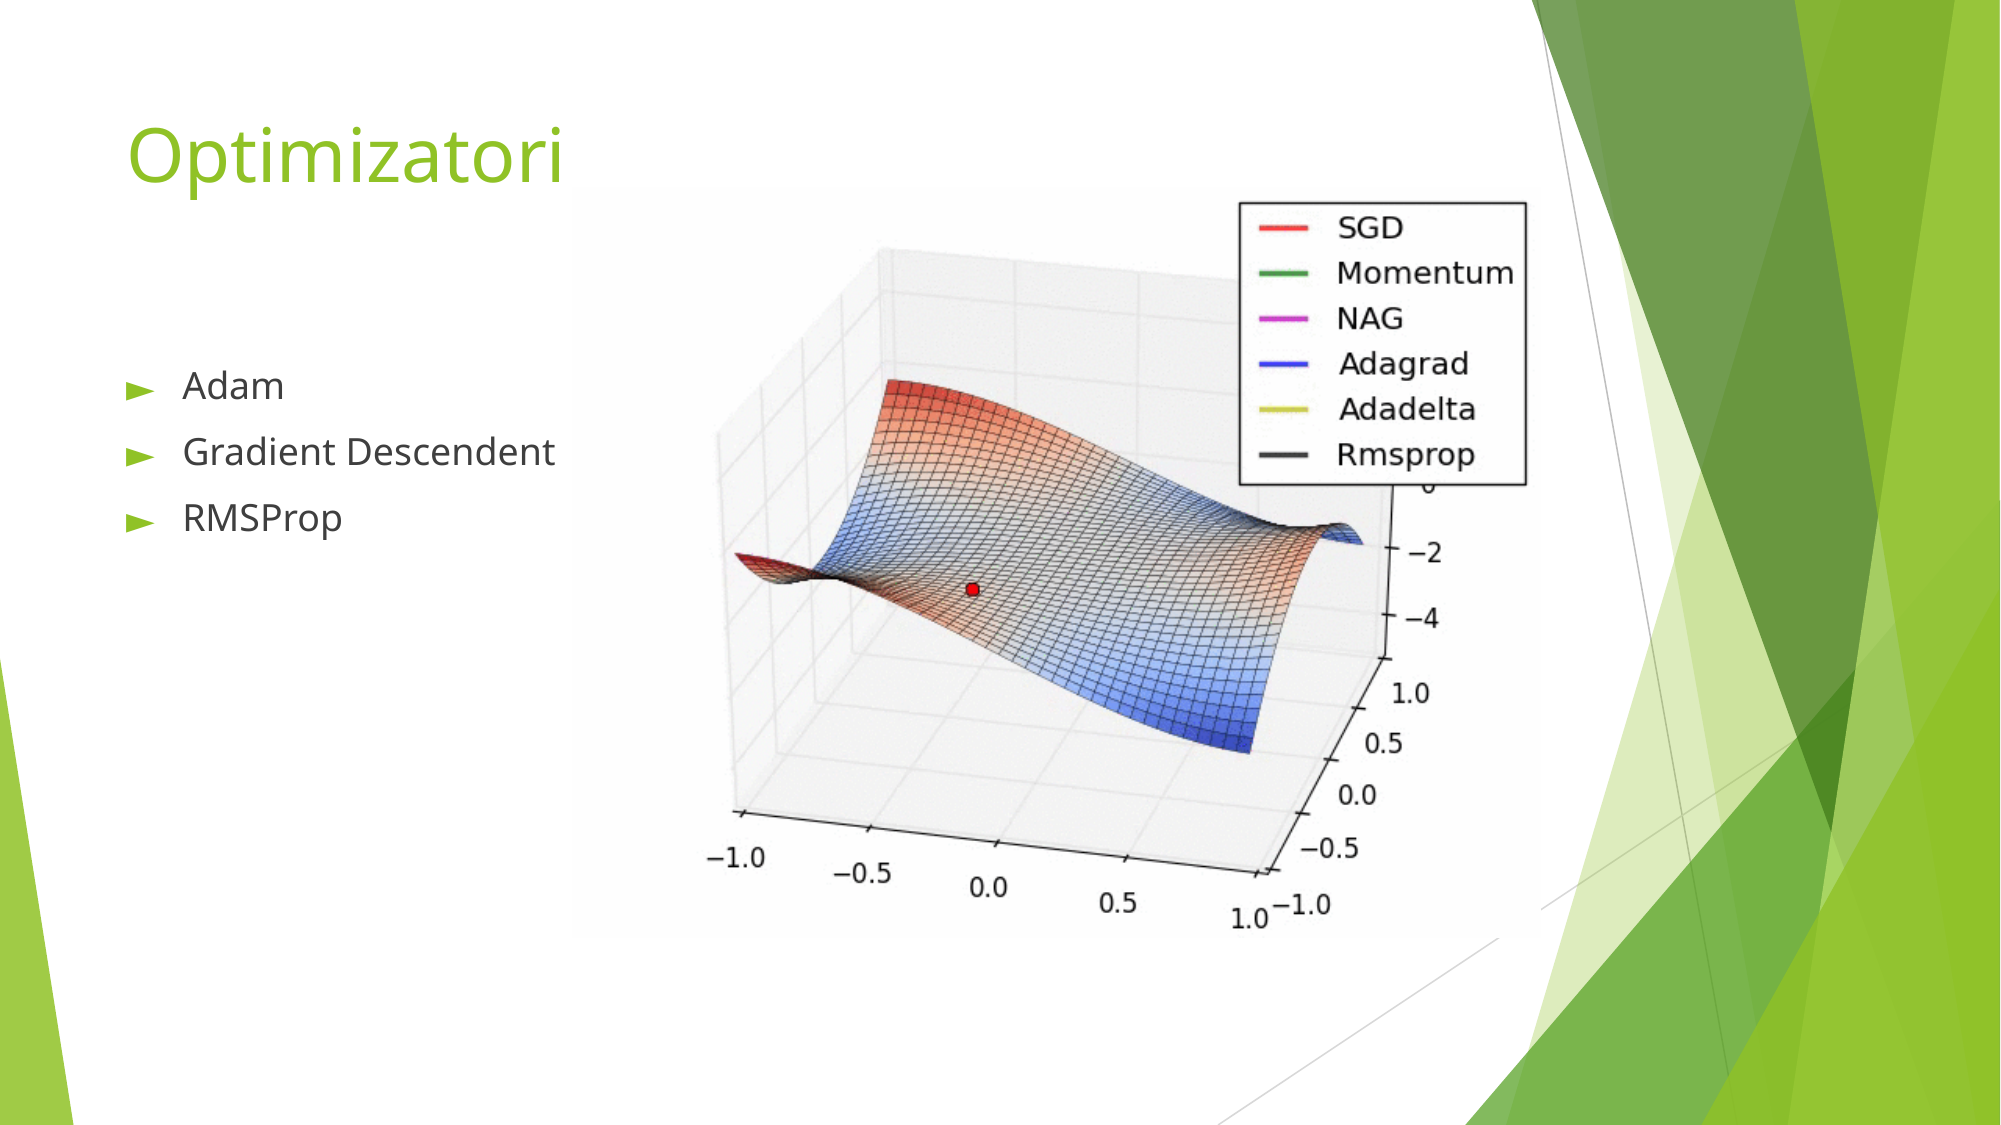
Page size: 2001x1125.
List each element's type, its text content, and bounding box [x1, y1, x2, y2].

picture [571, 187, 1541, 938]
title Optimizatori [111, 99, 1522, 317]
list Adam Gradient Descendent RMSProp [111, 354, 1522, 992]
